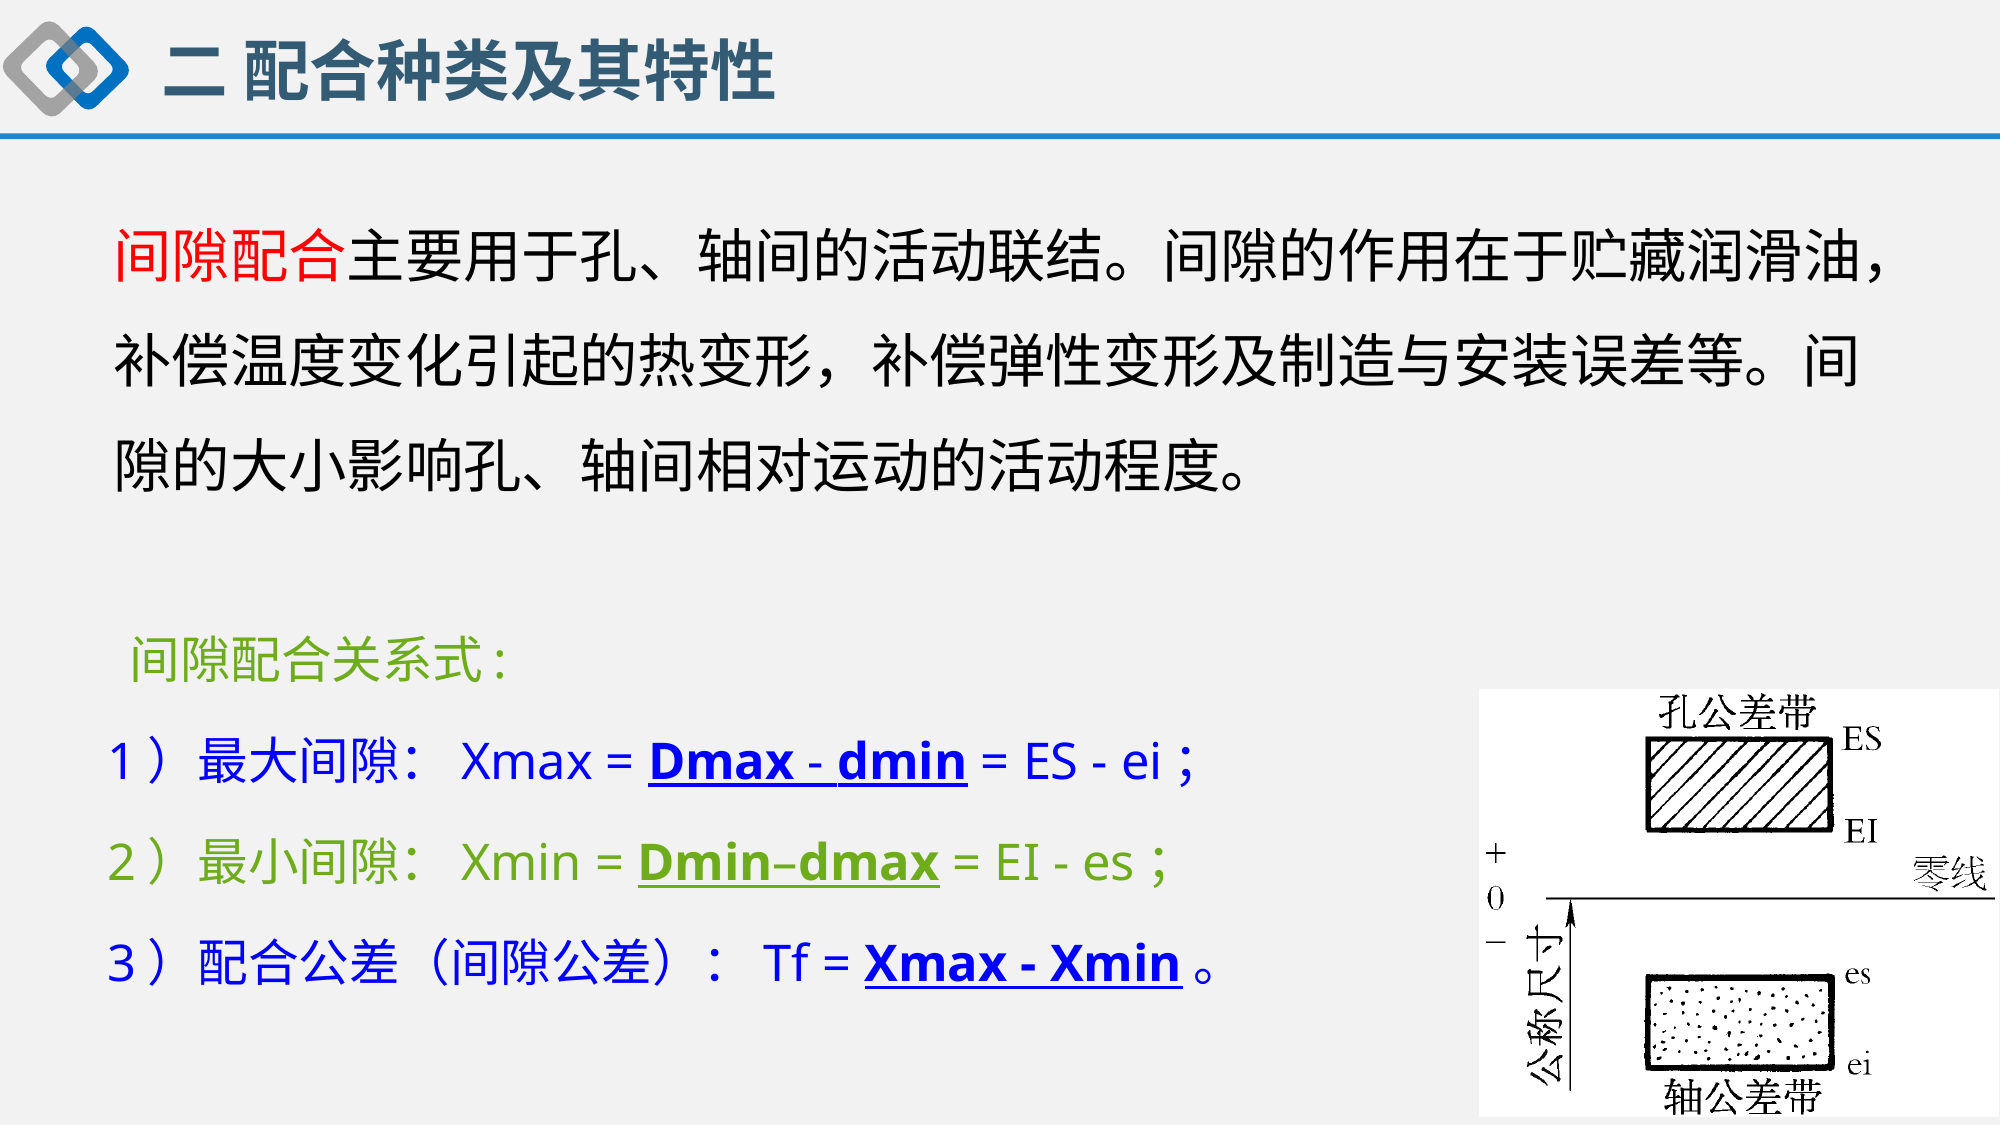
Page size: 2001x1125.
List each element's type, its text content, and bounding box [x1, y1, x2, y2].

list 间隙配合关系式: 1）最大间隙：Xmax = Dmax - dmin = ES - ei； 2）最小间隙：Xmin = Dmin–dmax = EI - es； 3）配合公差（间隙公差）：Tf = Xmax - Xmin。 [1, 589, 1407, 1117]
picture [1478, 689, 1999, 1117]
text_box 二 配合种类及其特性 [146, 0, 1038, 144]
text_box 间隙配合主要用于孔、轴间的活动联结。间隙的作用在于贮藏润滑油，补偿温度变化引起的热变形，补偿弹性变形及制造与安装误差等。间隙的大小影响孔、轴间相对运动的活动程度。 [99, 176, 1901, 507]
